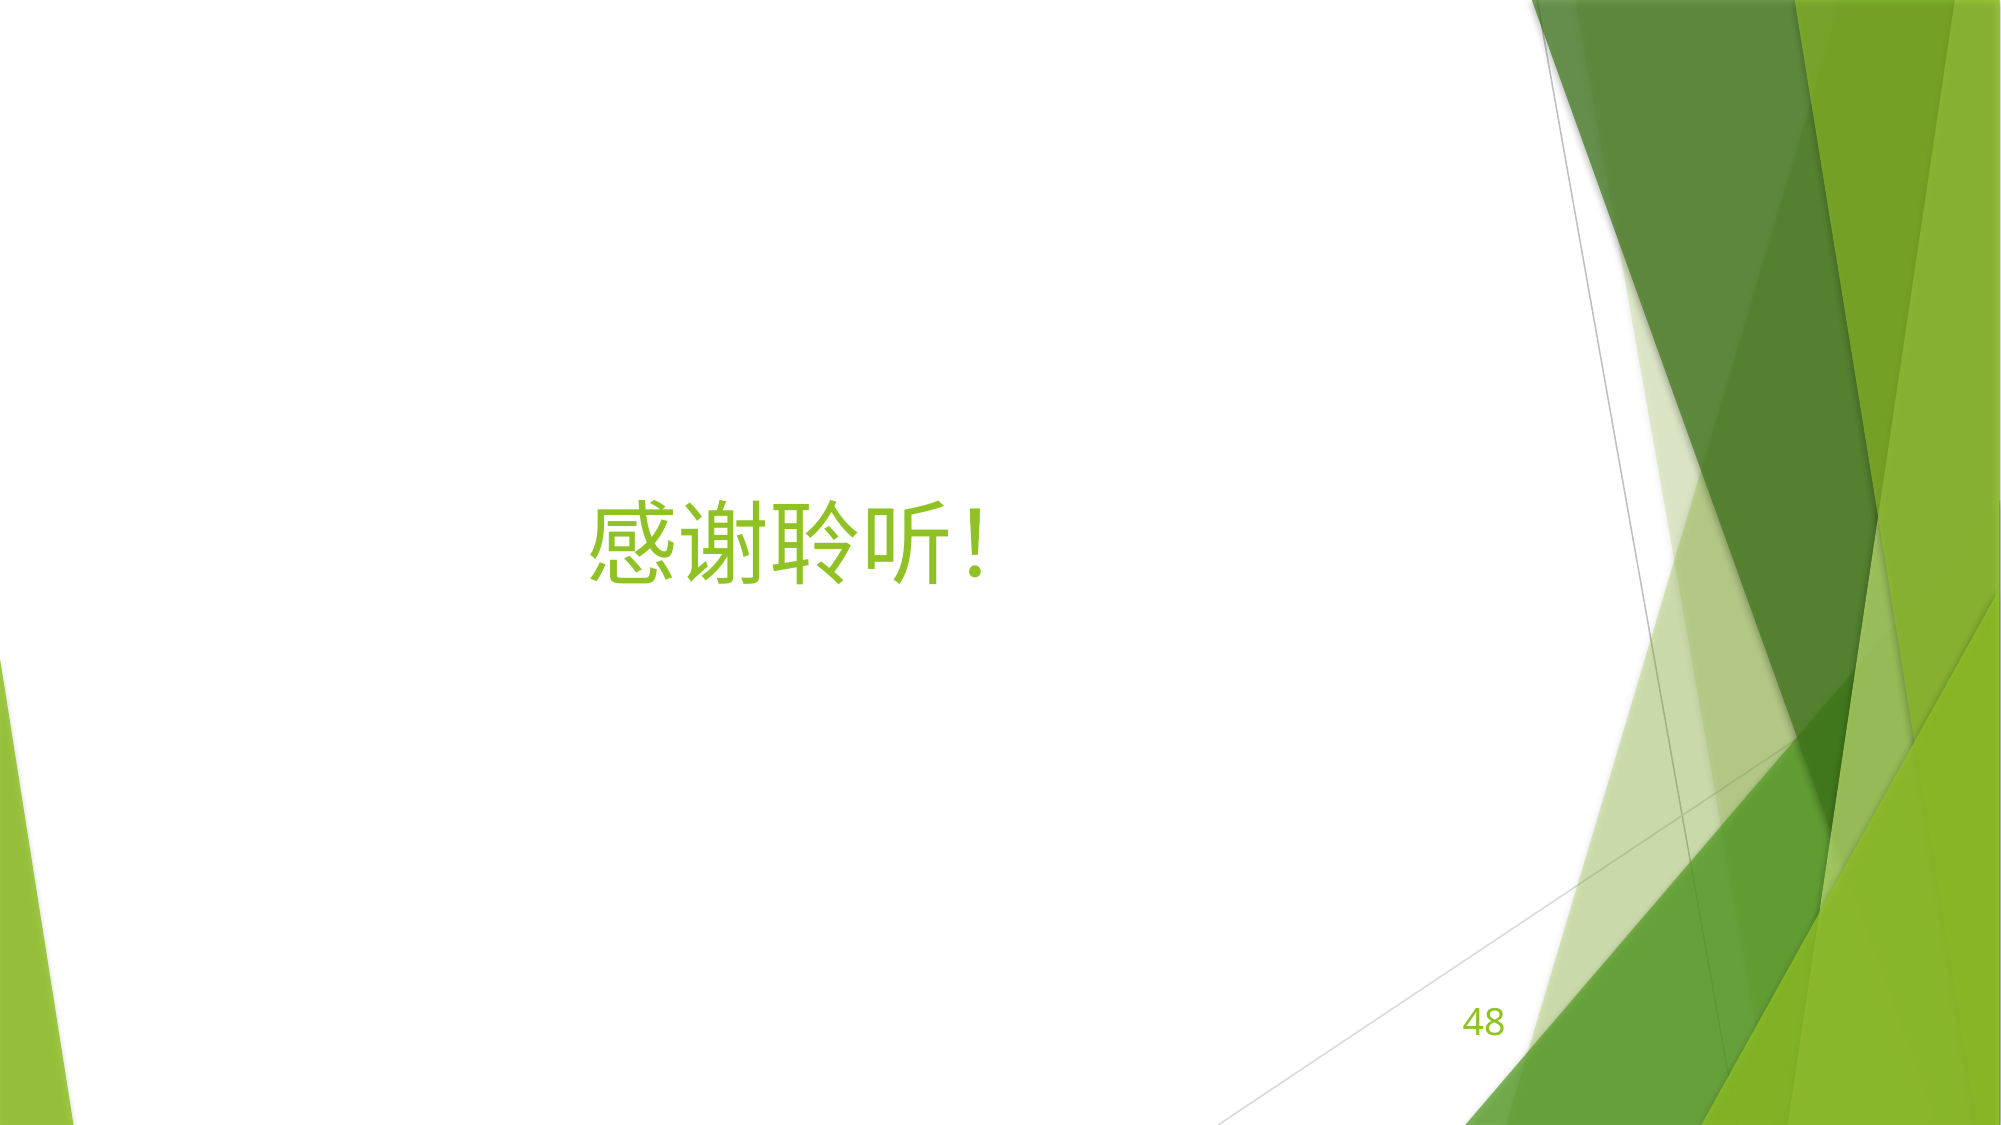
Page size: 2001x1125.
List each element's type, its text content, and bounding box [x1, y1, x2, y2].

slide_number 48 [1273, 984, 1521, 1063]
title 感谢聆听！ [110, 261, 1521, 820]
